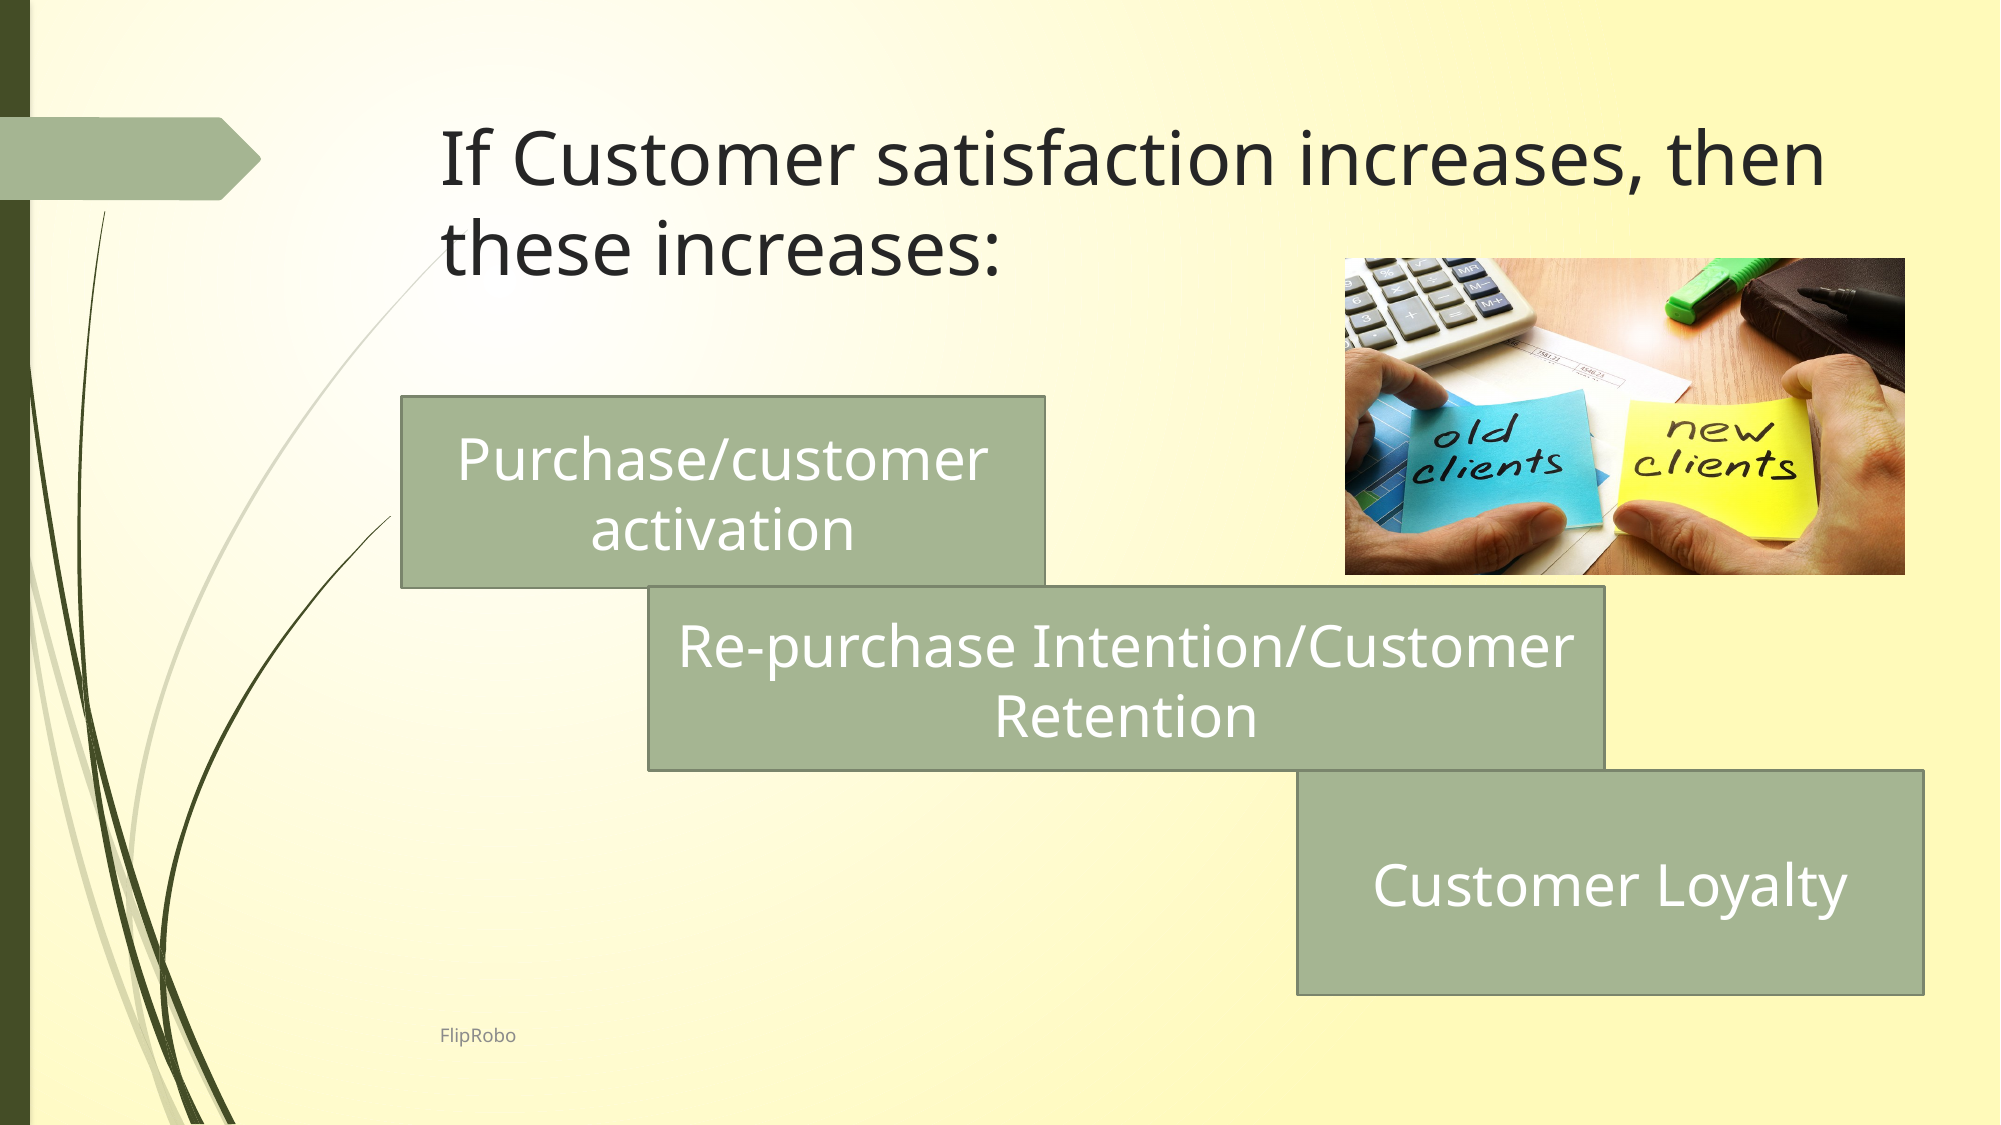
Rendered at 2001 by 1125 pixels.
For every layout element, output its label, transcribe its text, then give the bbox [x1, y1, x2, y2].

text_box Re-purchase Intention/Customer Retention [647, 585, 1606, 772]
text_box Customer Loyalty [1296, 769, 1925, 996]
text_box Purchase/customer activation [400, 395, 1046, 589]
picture [1345, 258, 1905, 575]
title If Customer satisfaction increases, then these increases: [425, 102, 1888, 313]
footer FlipRobo [424, 1006, 1675, 1067]
